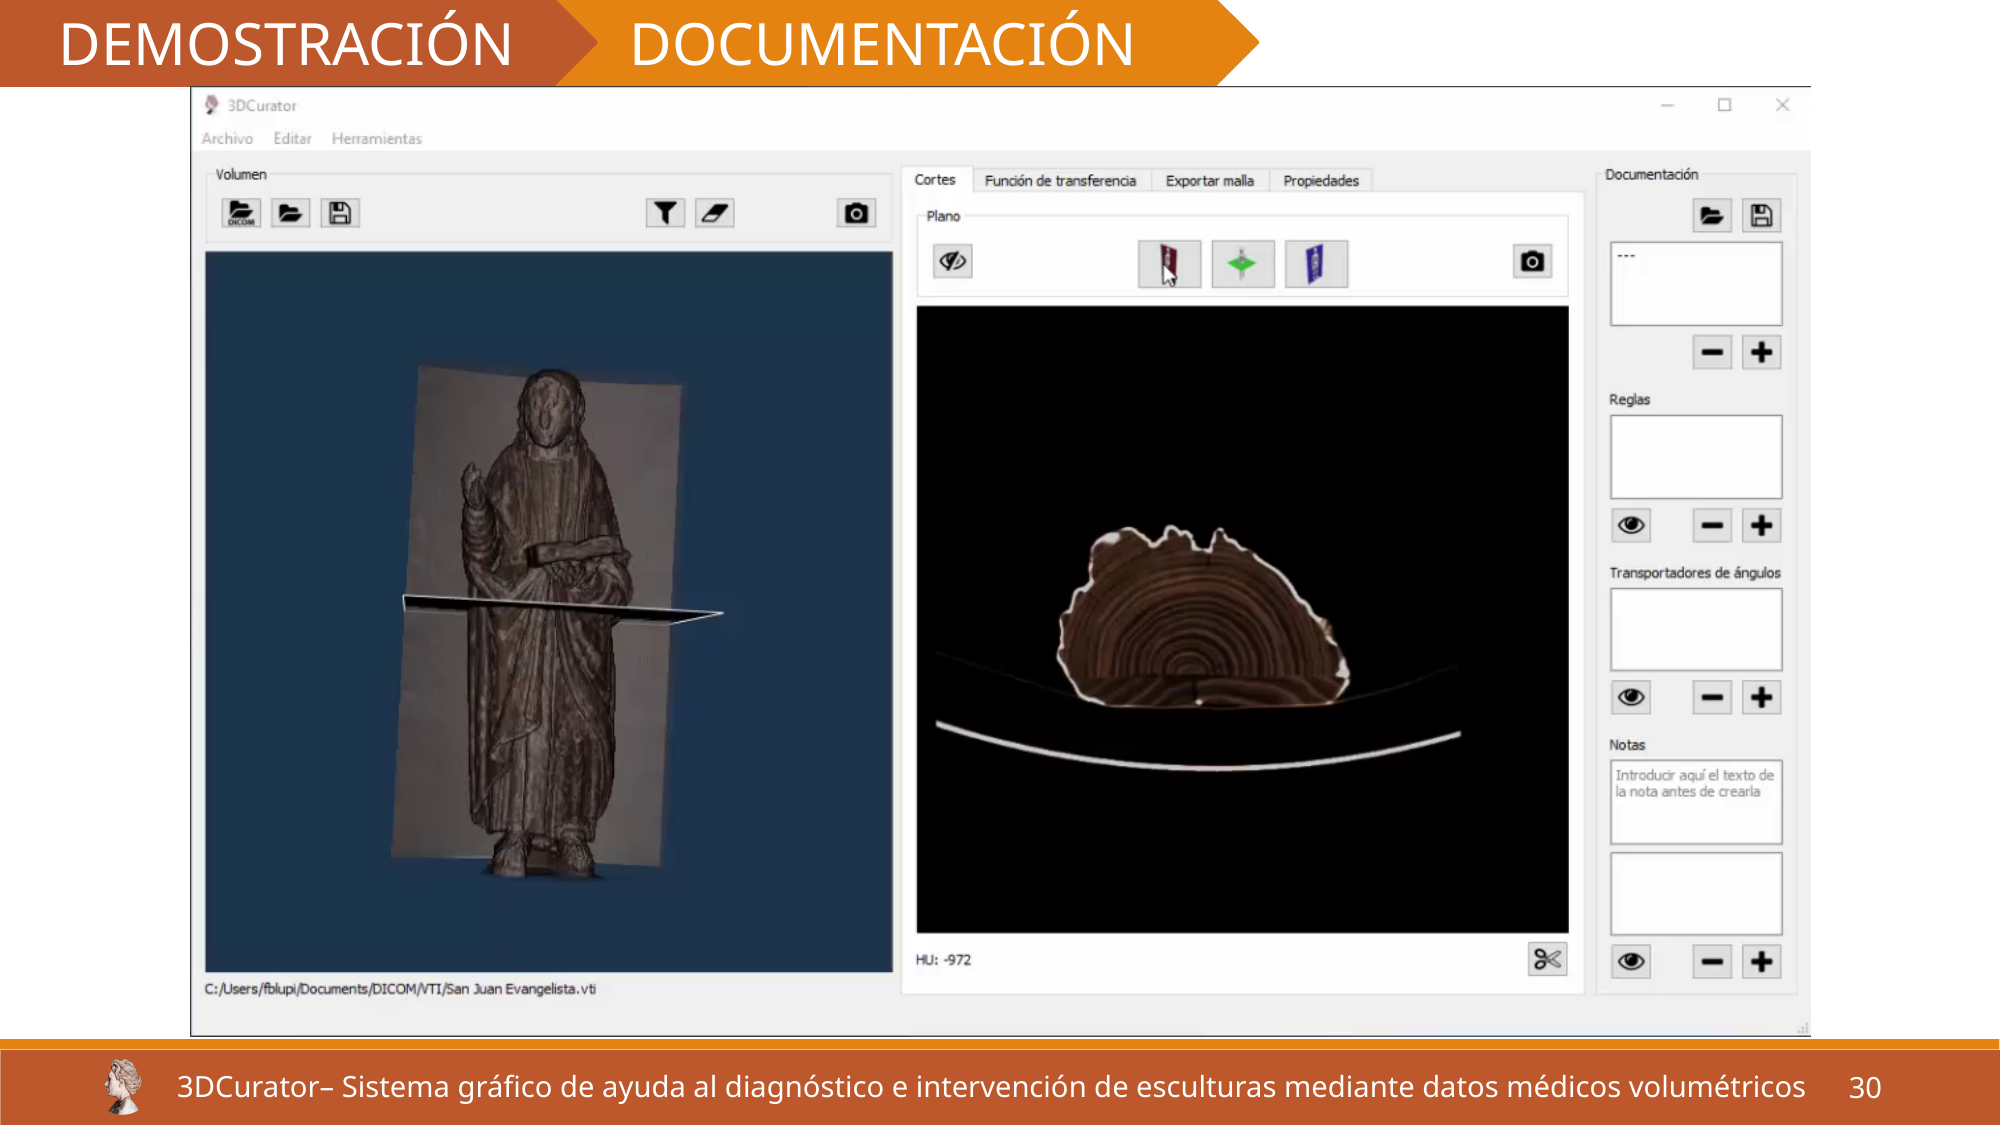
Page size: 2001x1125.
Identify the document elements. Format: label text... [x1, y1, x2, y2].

text_box DEMOSTRACIÓN [0, 0, 598, 87]
text_box 3DCurator– Sistema gráfico de ayuda al diagnóstico e intervención de esculturas mediante datos médicos volumétricos [162, 1061, 1839, 1111]
text_box 30 [1681, 1059, 1898, 1120]
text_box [189, 84, 1812, 1038]
picture [94, 1059, 151, 1115]
text_box DOCUMENTACIÓN [558, 0, 1260, 82]
